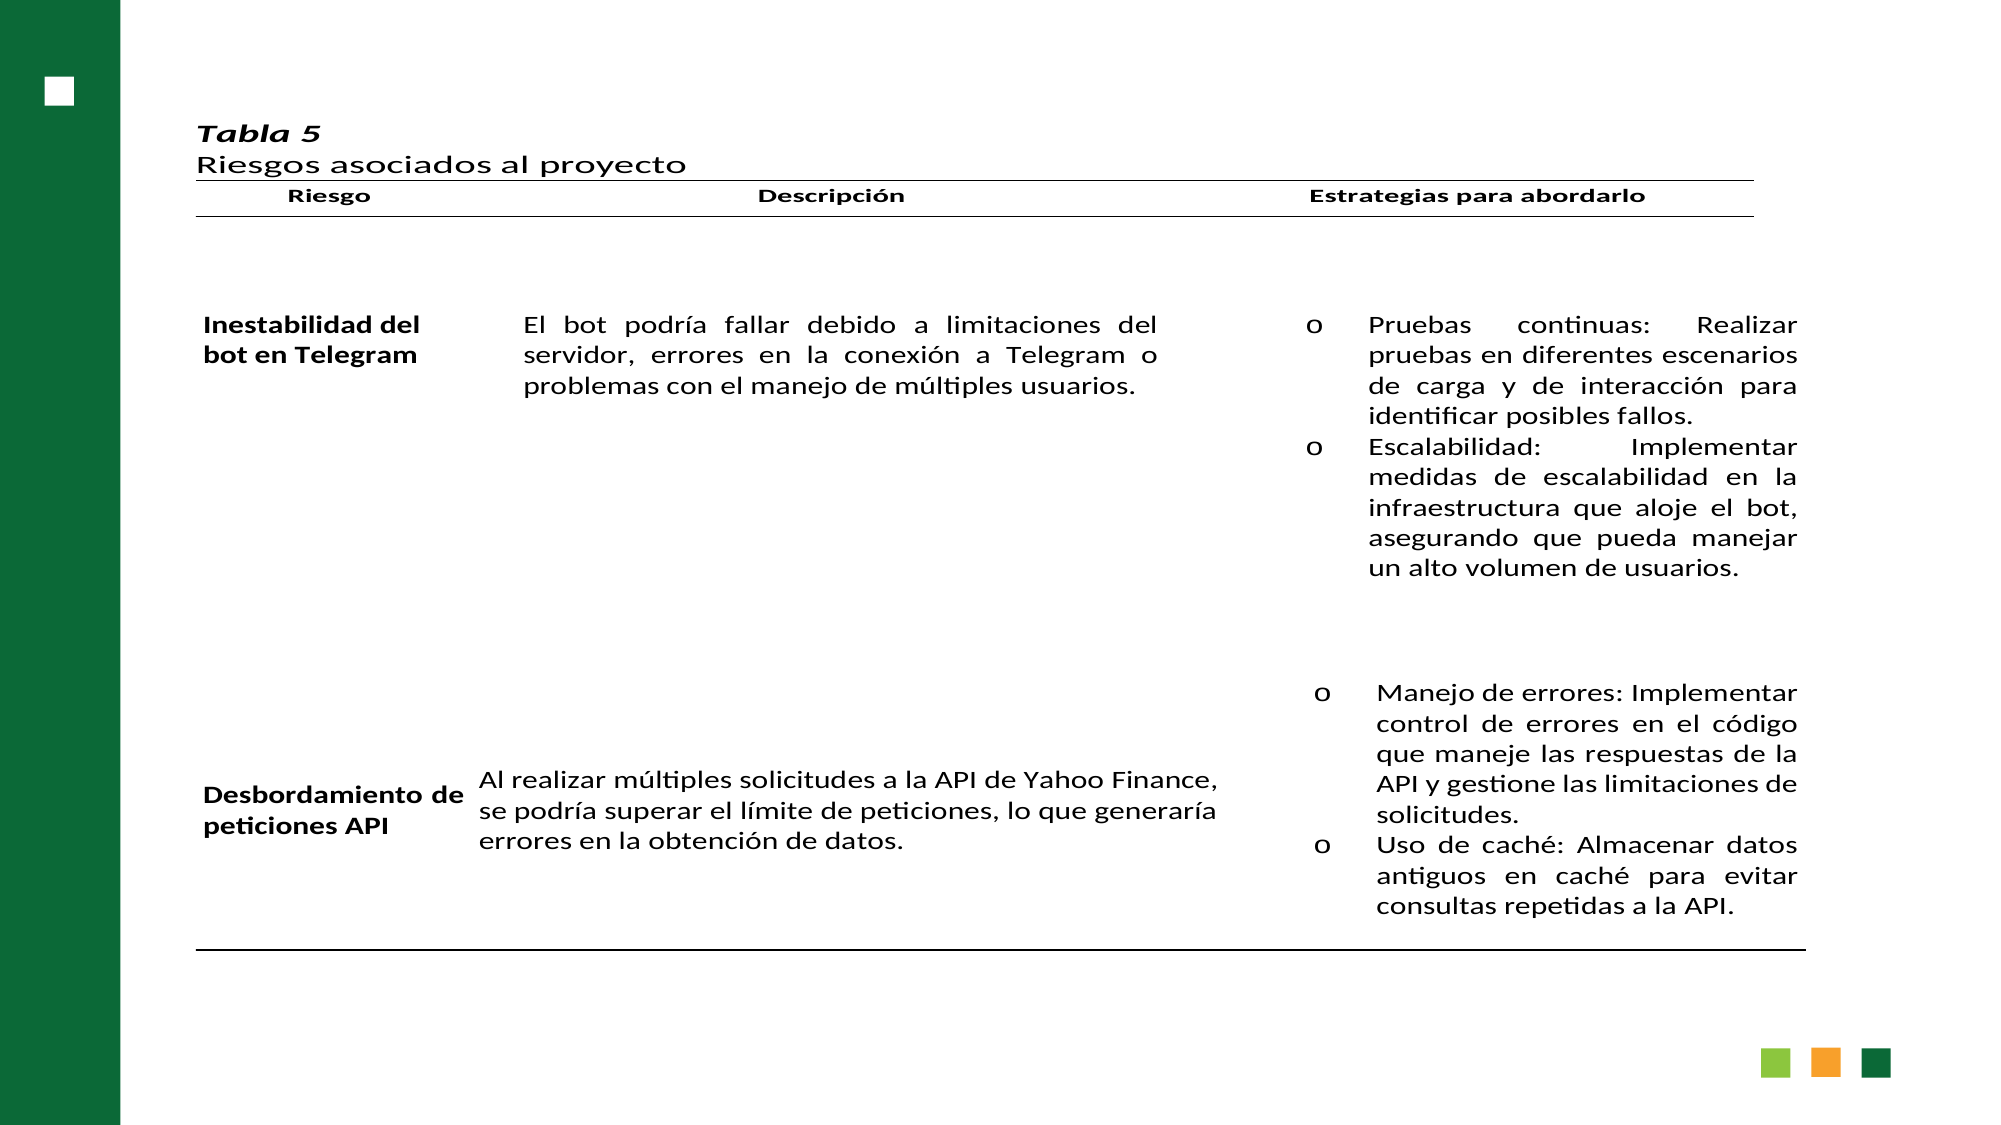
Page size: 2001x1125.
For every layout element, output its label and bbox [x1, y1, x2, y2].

text_box [44, 76, 75, 107]
text_box [195, 118, 1862, 992]
text_box [1810, 1047, 1842, 1078]
text_box [1760, 1047, 1791, 1079]
text_box [0, 0, 121, 1125]
text_box [1861, 1047, 1892, 1079]
